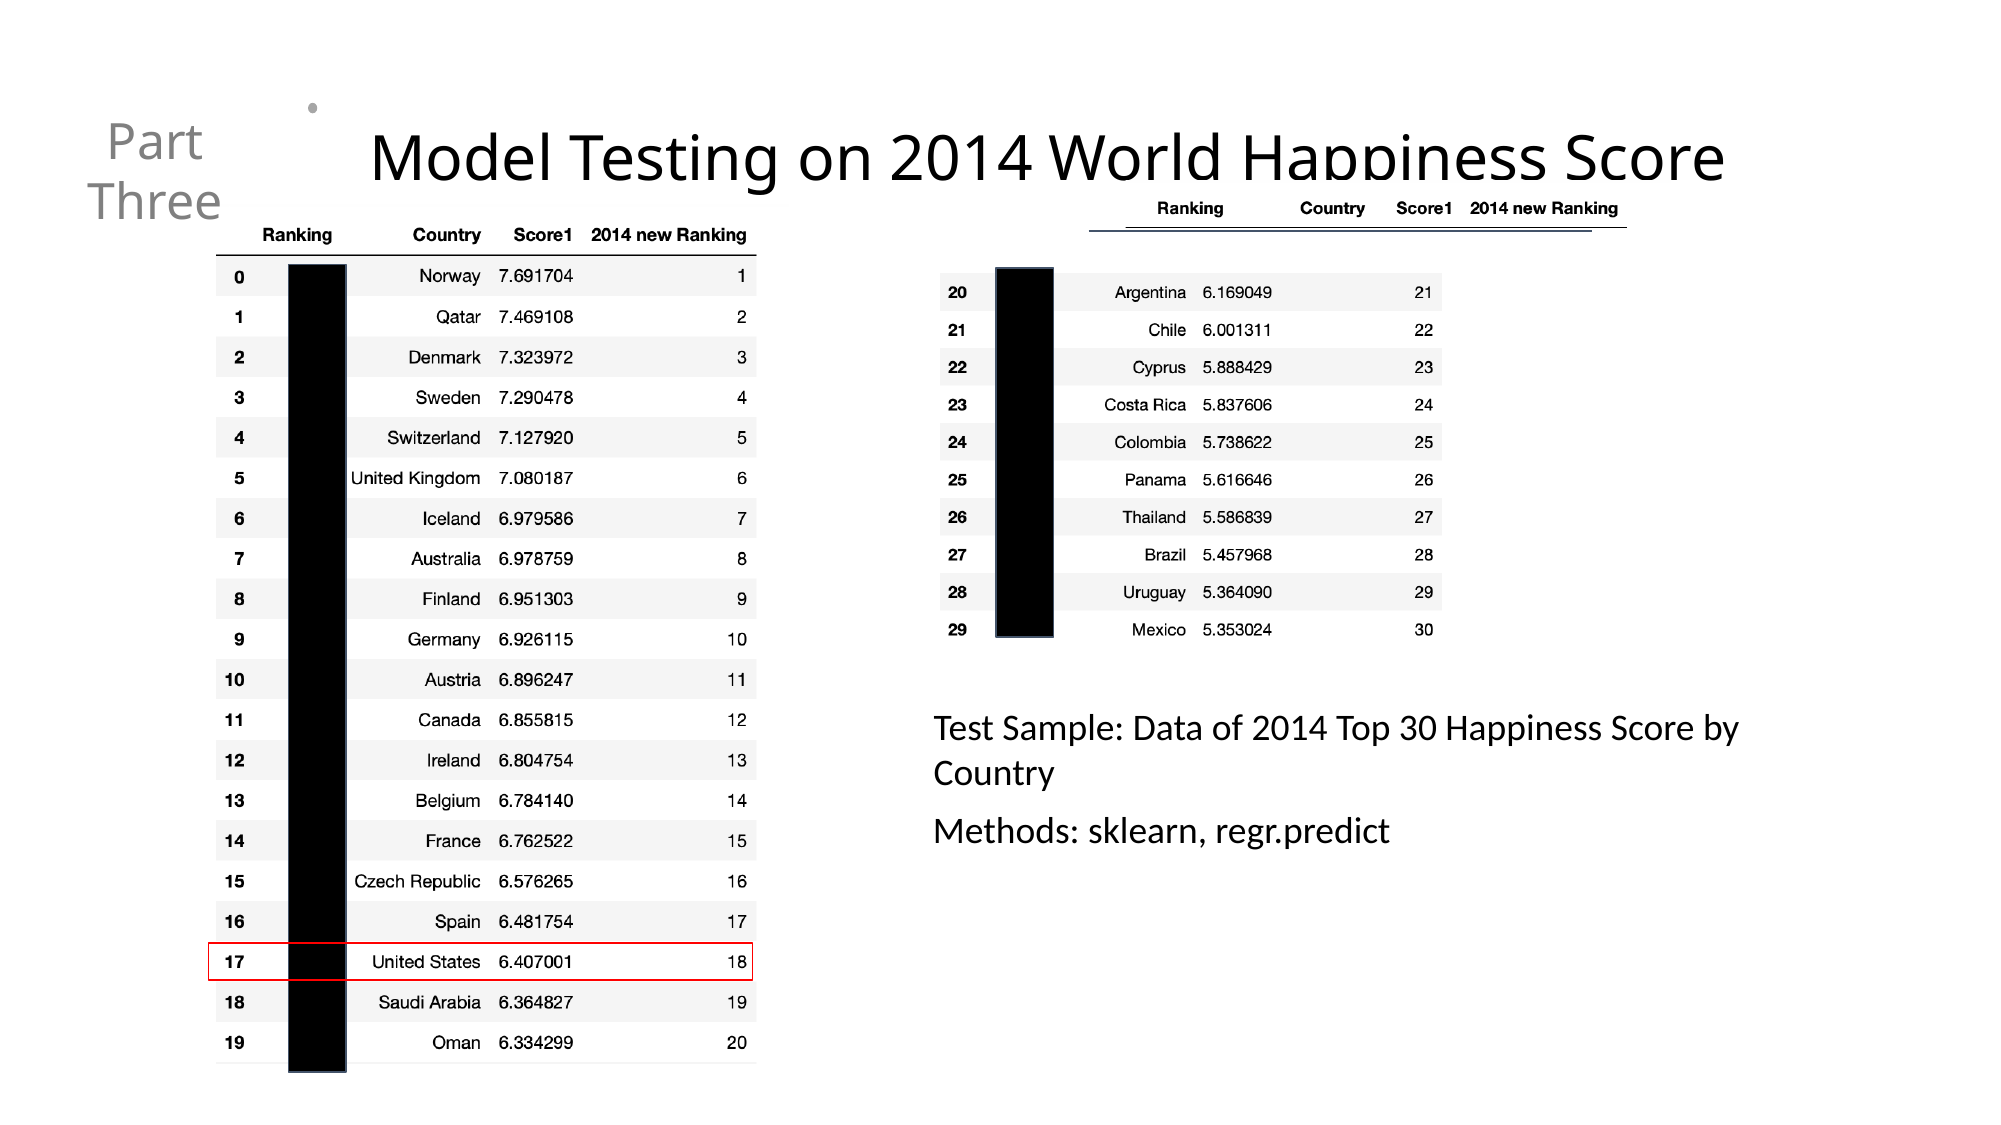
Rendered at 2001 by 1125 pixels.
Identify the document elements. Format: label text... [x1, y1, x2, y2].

picture [1125, 179, 1683, 228]
title Model Testing on 2014 World Happiness Score [354, 82, 2000, 239]
picture [930, 268, 1457, 658]
text_box Test Sample: Data of 2014 Top 30 Happiness Score by Country [918, 687, 1798, 818]
text_box [288, 1064, 346, 1073]
text_box Methods: sklearn, regr.predict [917, 790, 1537, 895]
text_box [185, 102, 318, 259]
text_box Part Three [55, 102, 185, 238]
picture [208, 204, 789, 1064]
